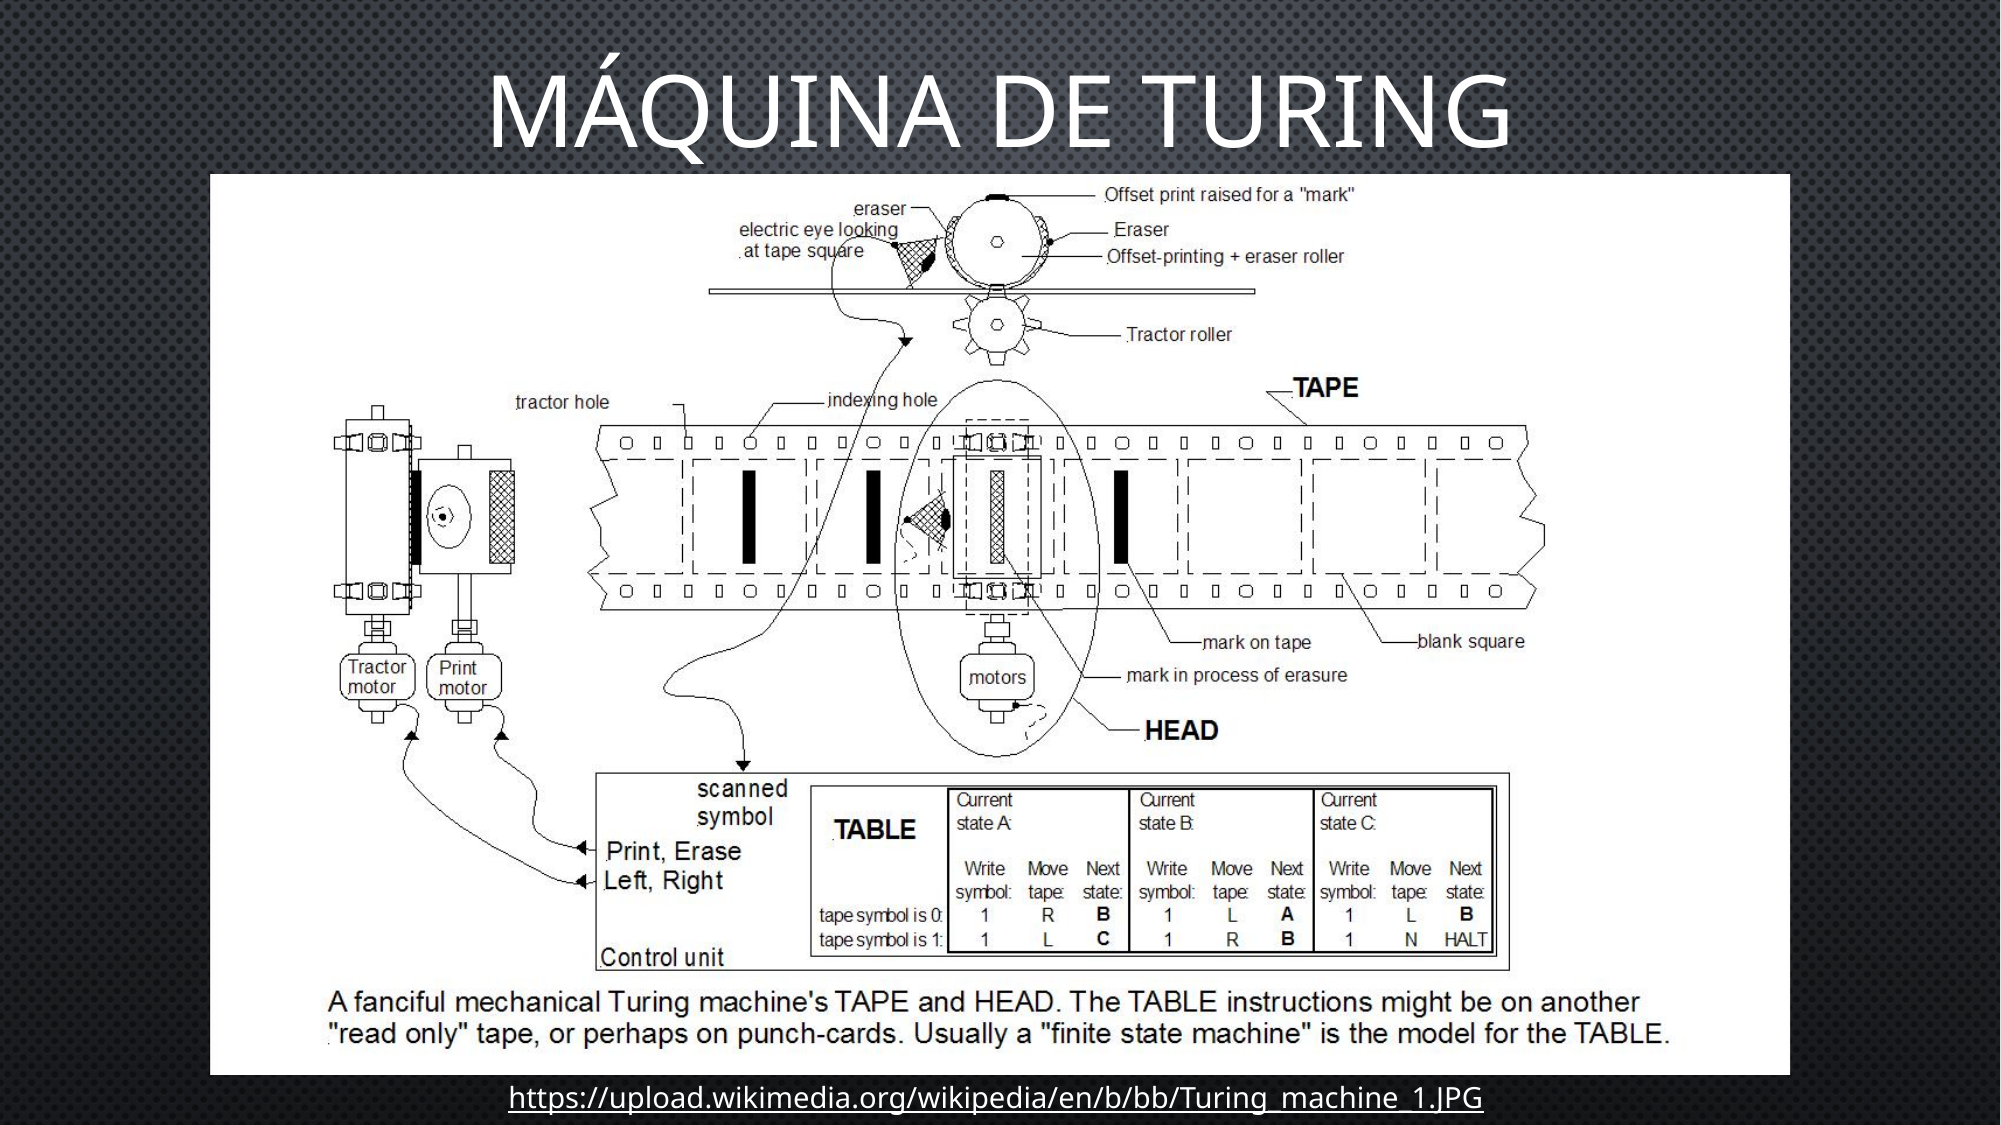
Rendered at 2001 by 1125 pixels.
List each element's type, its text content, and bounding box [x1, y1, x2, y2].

title Máquina de Turing [288, 0, 1712, 174]
text_box https://upload.wikimedia.org/wikipedia/en/b/bb/Turing_machine_1.JPG [209, 1076, 1791, 1125]
text_box [0, 0, 288, 1125]
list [209, 174, 1791, 1076]
text_box [1712, 0, 2000, 1125]
